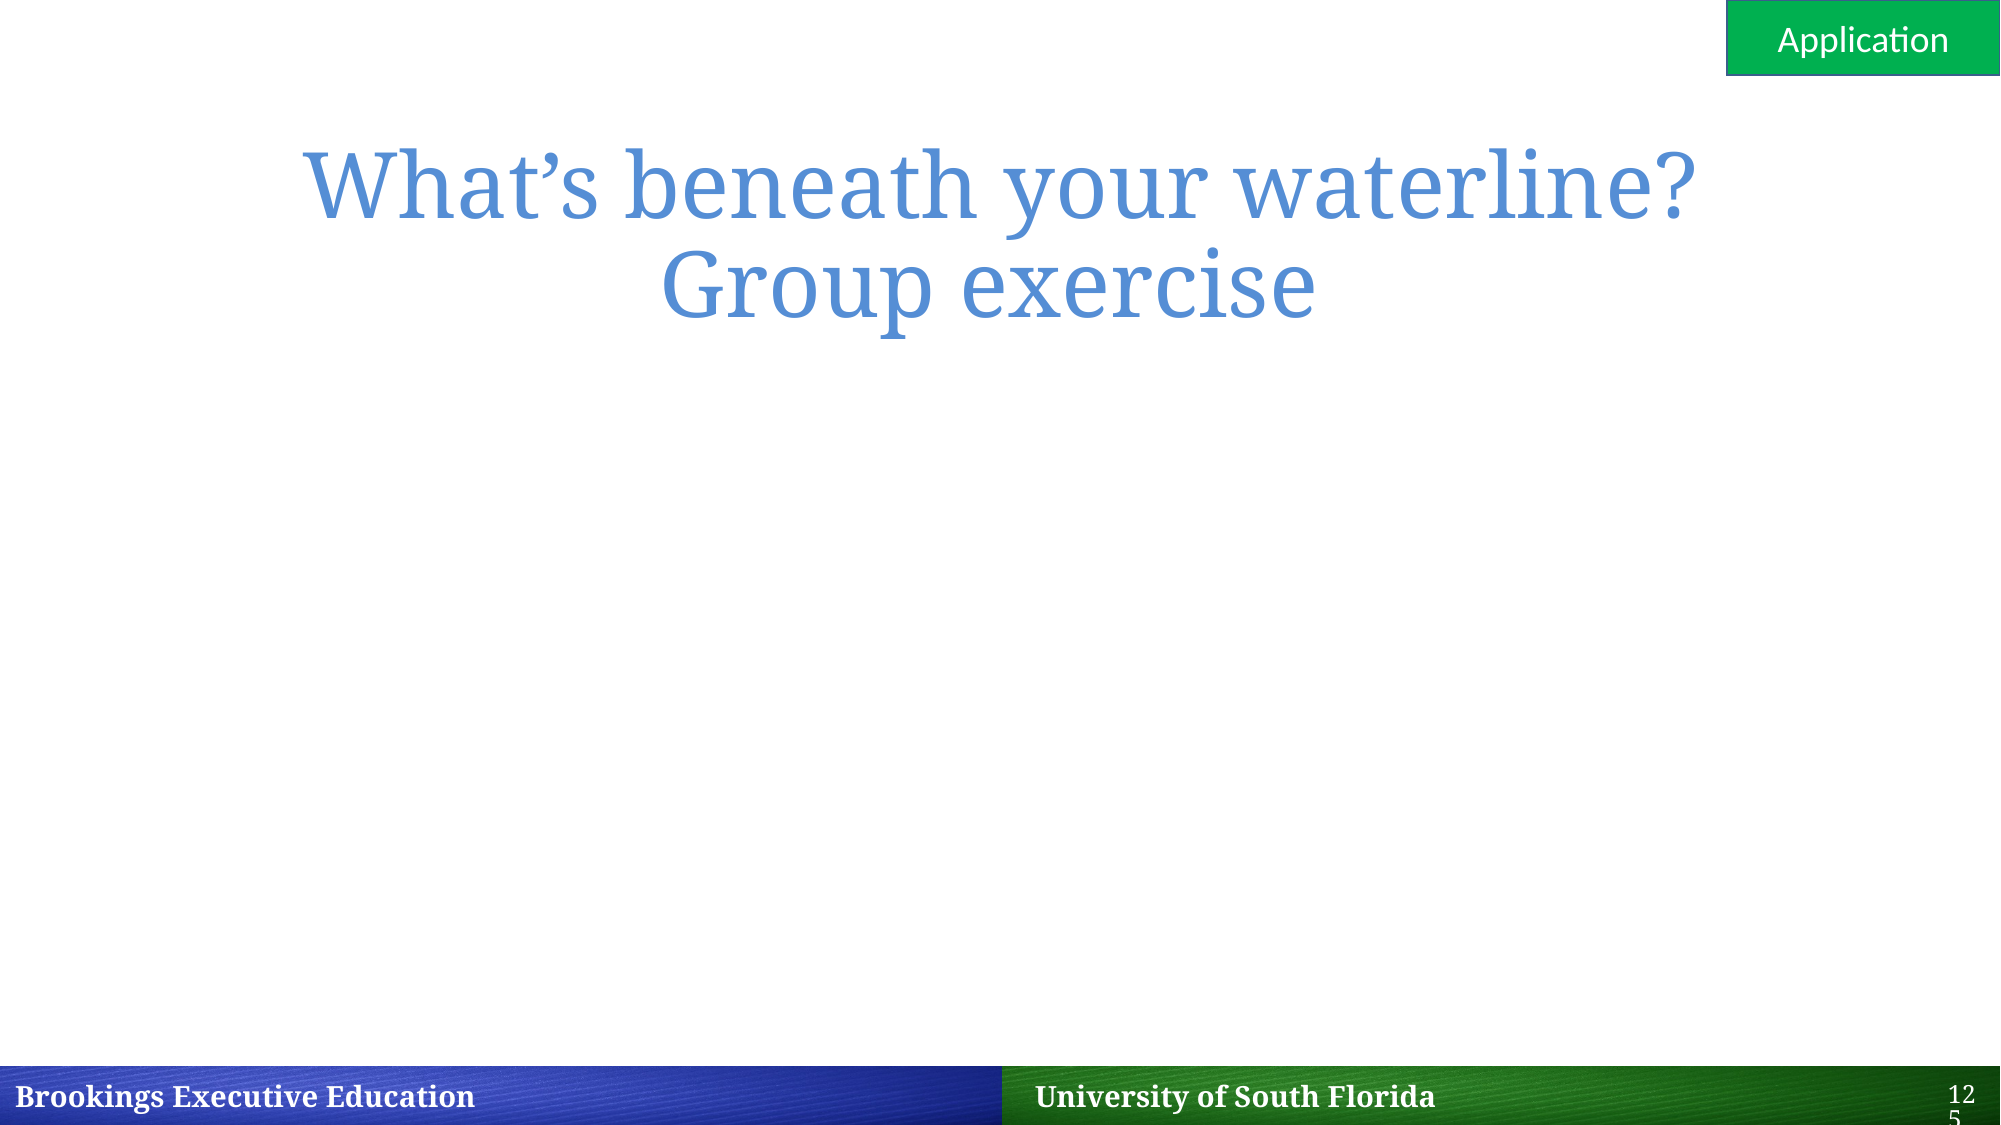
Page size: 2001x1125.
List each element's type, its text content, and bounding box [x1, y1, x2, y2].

slide_number 125 [1932, 1066, 2000, 1125]
footer Brookings Executive Education University of South Florida [0, 1066, 1932, 1125]
text_box Application [1726, 0, 2000, 76]
title What’s beneath your waterline? Group exercise [138, 129, 1864, 347]
